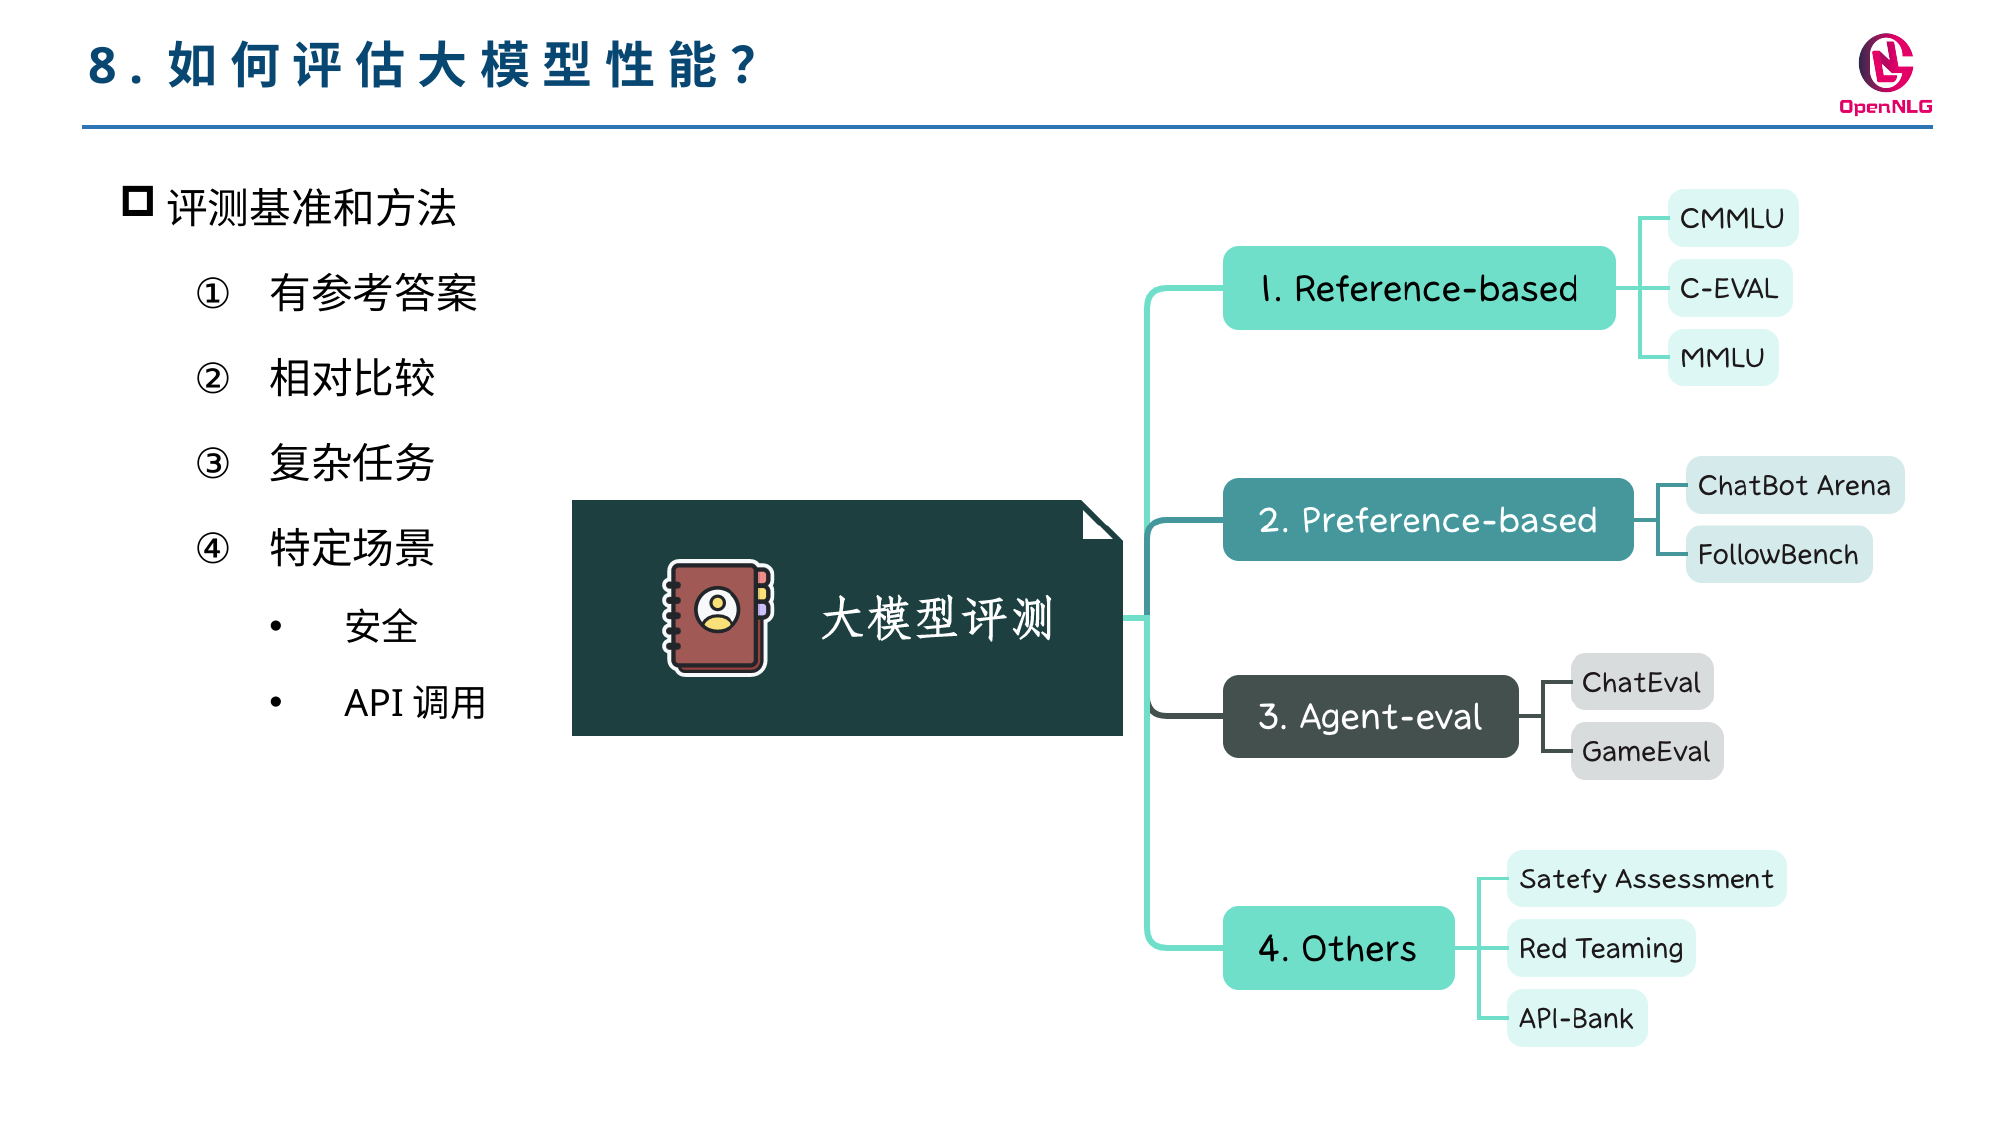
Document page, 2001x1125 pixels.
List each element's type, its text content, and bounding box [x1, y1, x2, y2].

picture [561, 173, 1914, 1054]
text_box 8.如何评估大模型性能？ [73, 26, 796, 102]
text_box 评测基准和方法 有参考答案 相对比较 复杂任务 特定场景 安全 API调用 [104, 139, 524, 809]
picture [1838, 24, 1934, 127]
